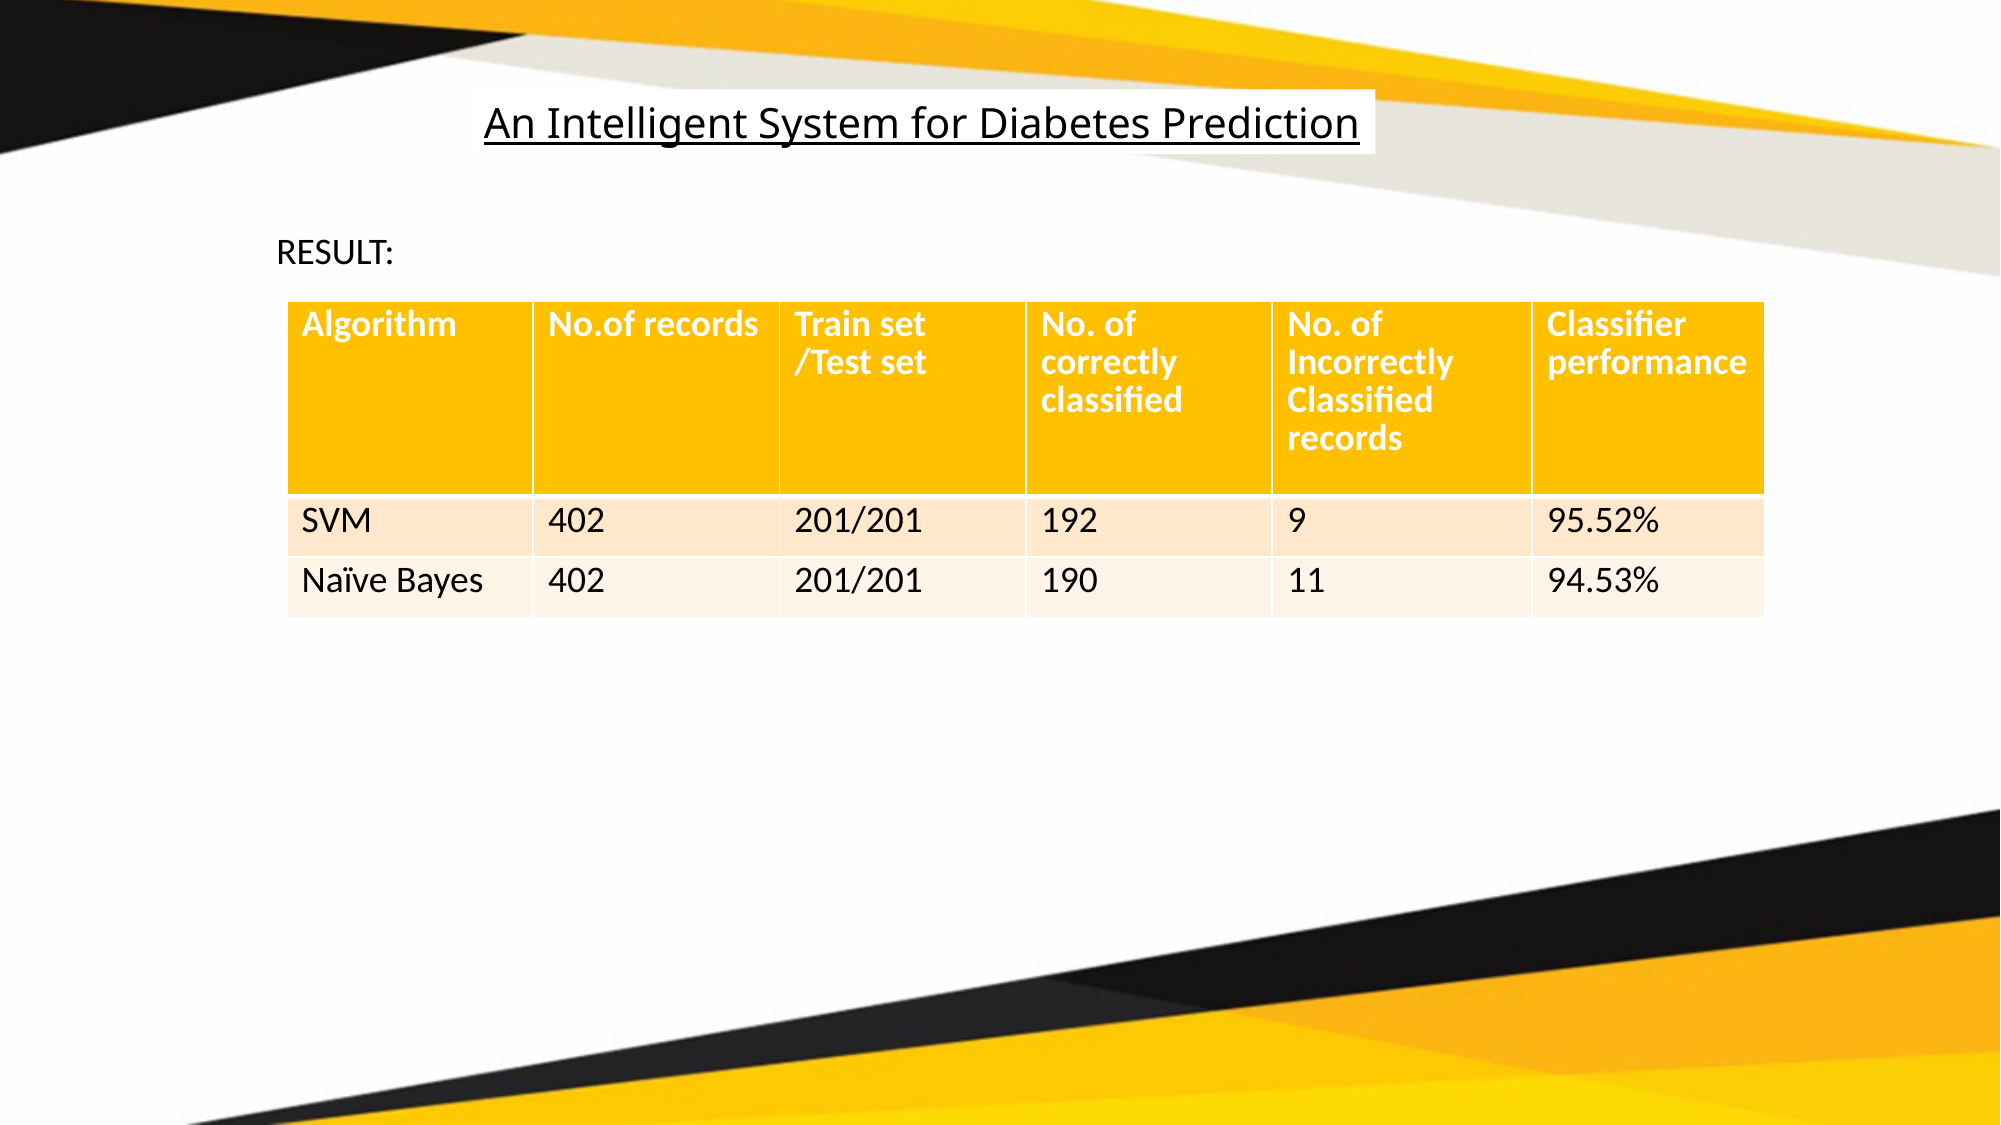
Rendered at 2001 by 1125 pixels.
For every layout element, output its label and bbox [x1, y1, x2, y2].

list [0, 0, 2000, 1125]
